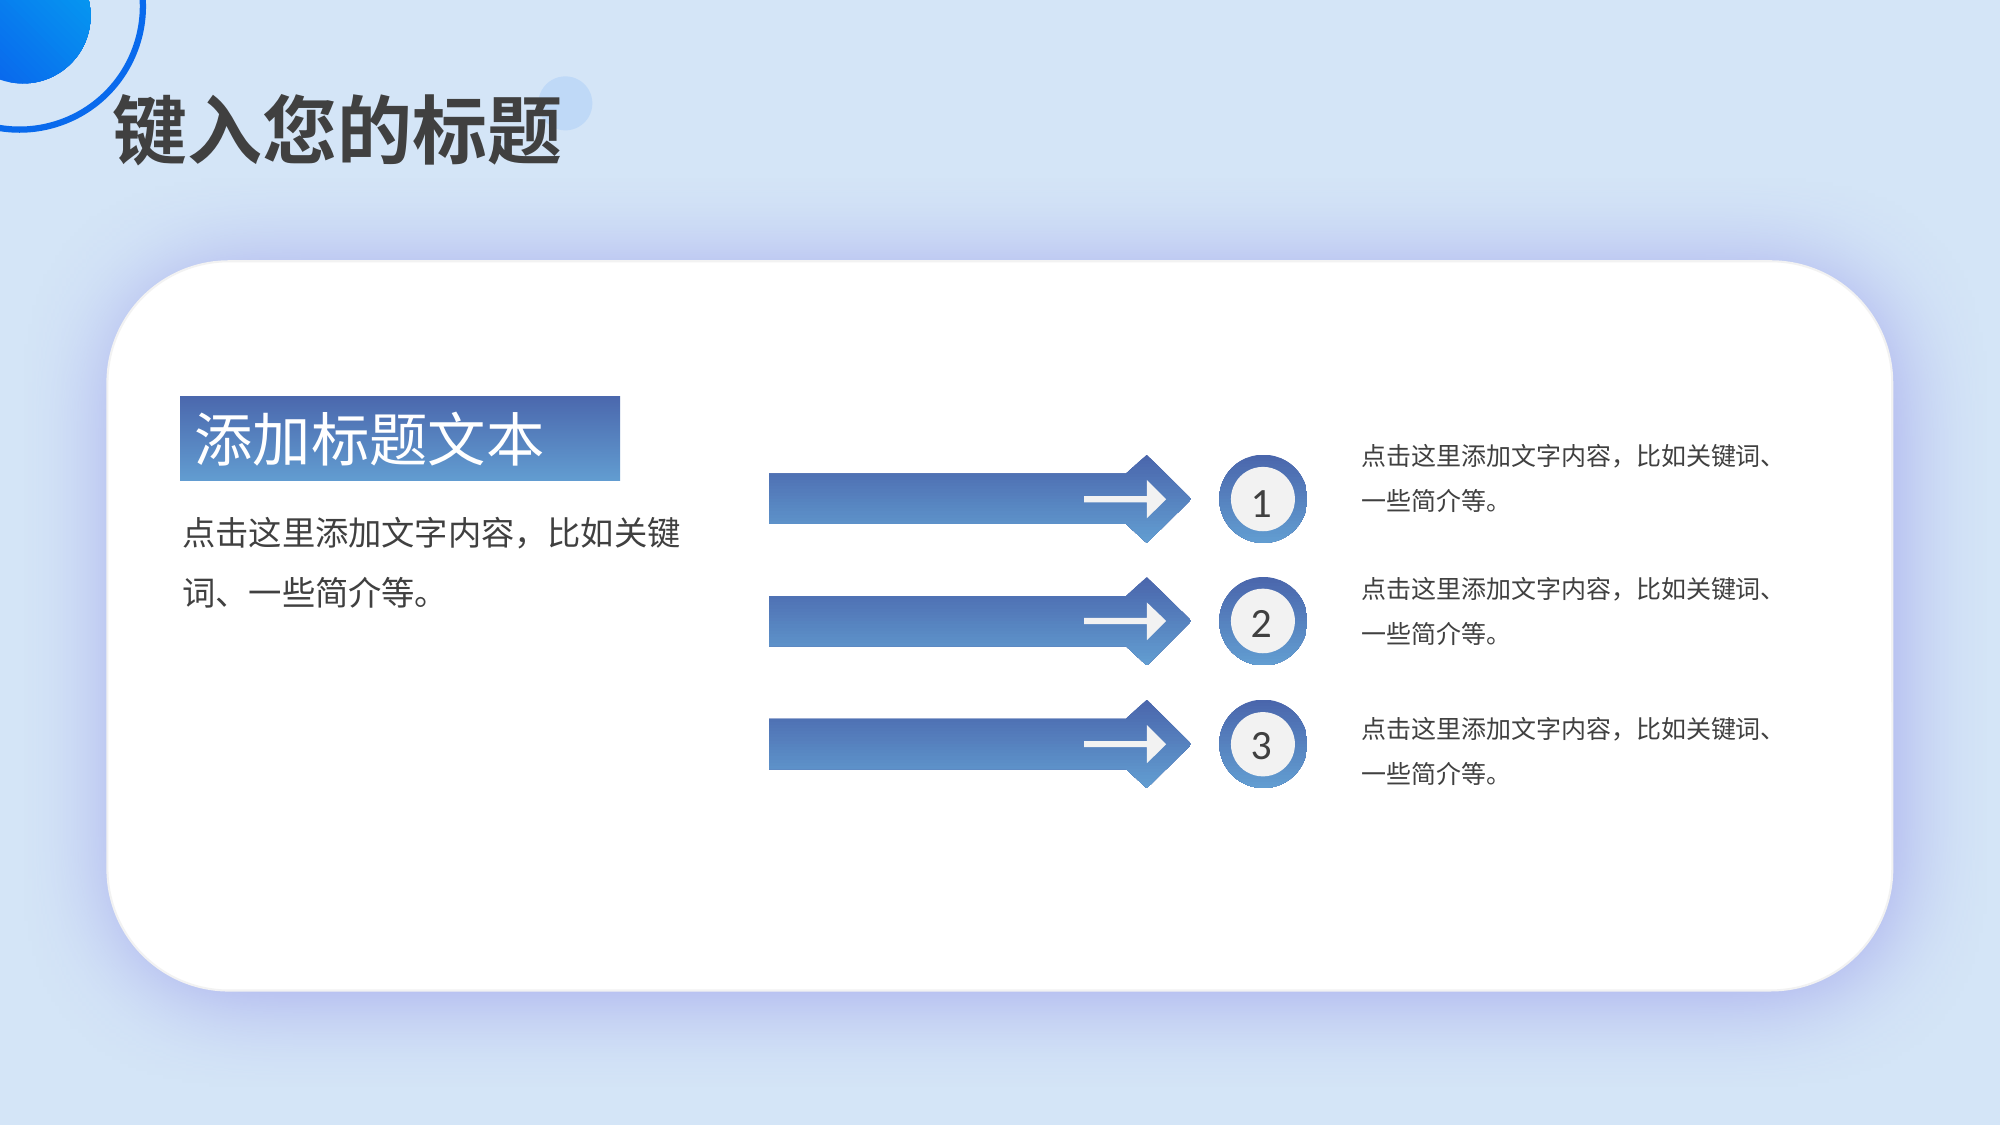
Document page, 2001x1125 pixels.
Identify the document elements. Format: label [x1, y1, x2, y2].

text_box [167, 396, 1820, 798]
text_box [106, 260, 1894, 992]
